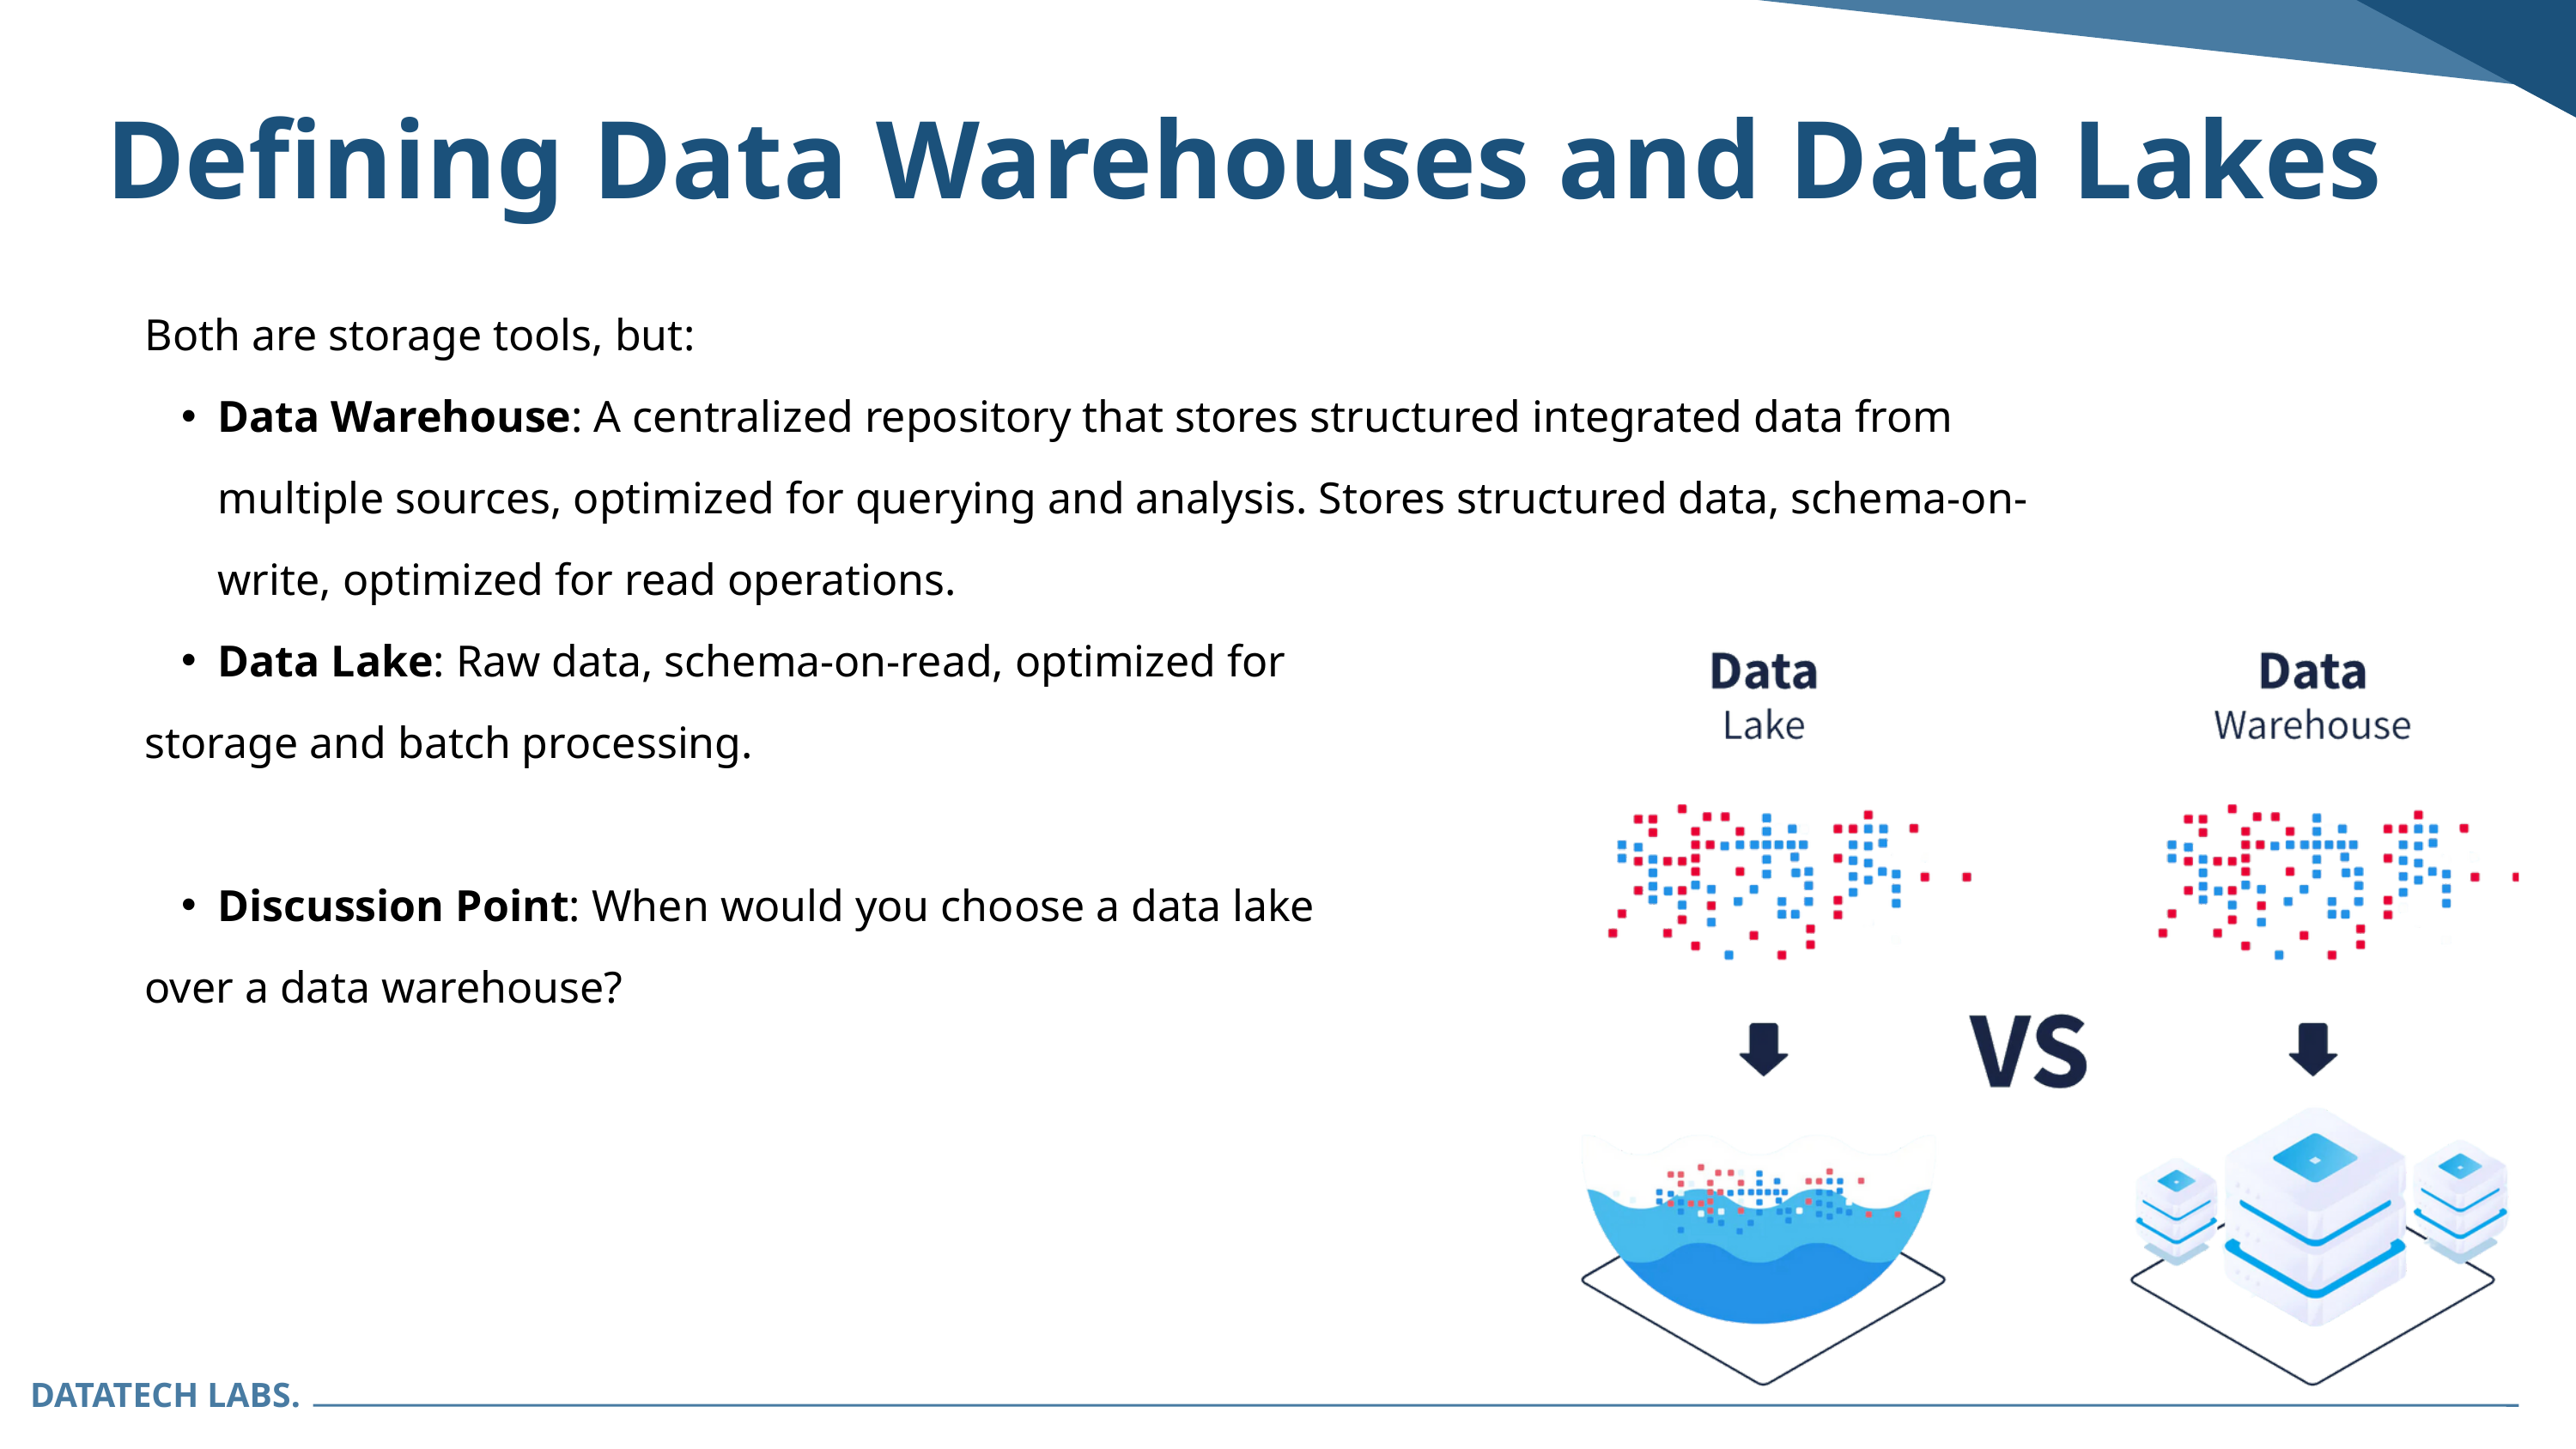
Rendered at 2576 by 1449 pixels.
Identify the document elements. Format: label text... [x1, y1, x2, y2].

text_box Both are storage tools, but: Data Warehouse: A centralized repository that stores structured integrated data from multiple sources, optimized for querying and analysis. Stores structured data, schema-on-write, optimized for read operations. Data Lake: Raw data, schema-on-read, optimized for storage and batch processing. Discussion Point: When would you choose a data lake over a data warehouse? [144, 277, 2066, 1012]
text_box Defining Data Warehouses and Data Lakes [106, 91, 2123, 221]
text_box Defining Data Warehouses and Data Lakes [2208, 91, 2458, 221]
text_box DATATECH LABS. [29, 1373, 313, 1414]
text_box [1575, 650, 2519, 1397]
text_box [2127, 0, 2205, 434]
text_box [2433, 0, 2549, 143]
